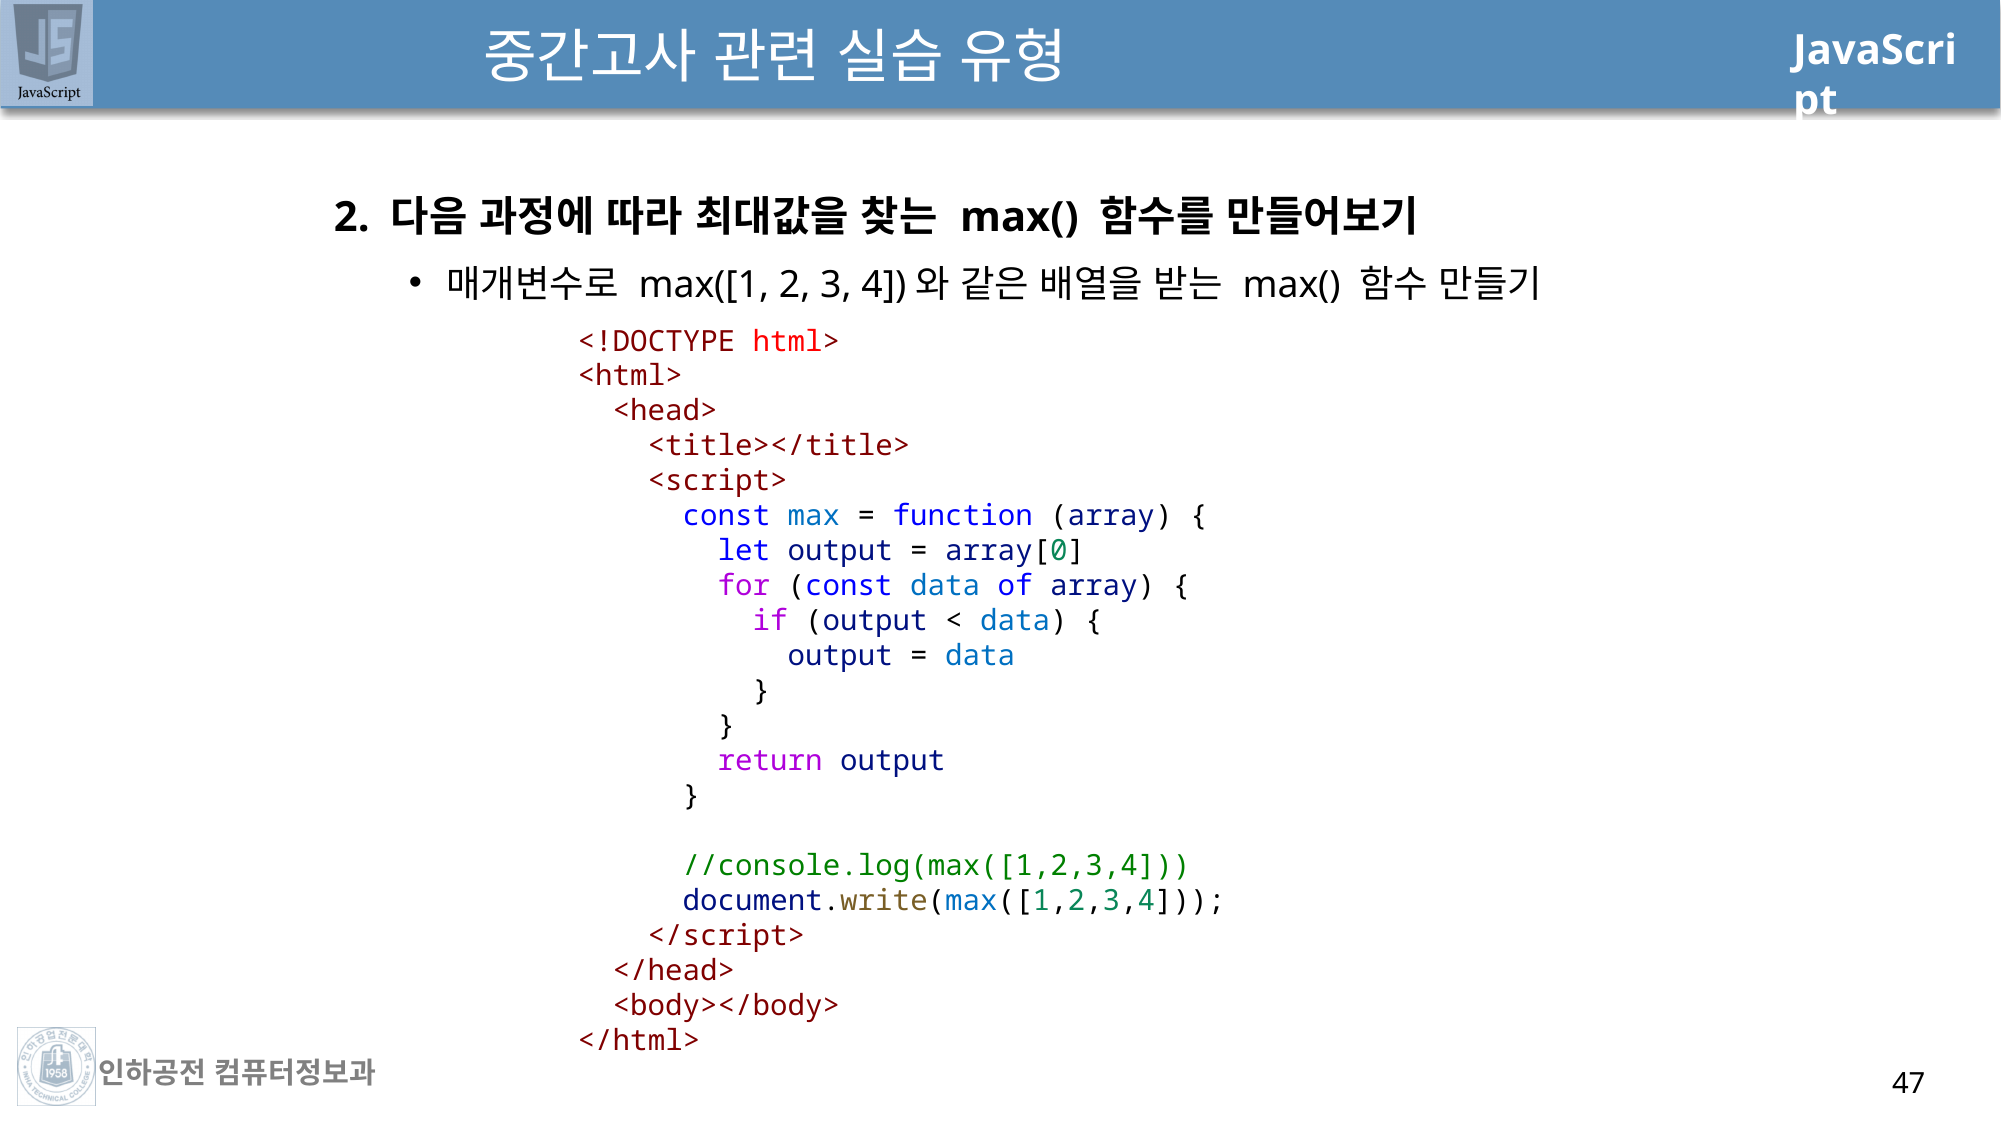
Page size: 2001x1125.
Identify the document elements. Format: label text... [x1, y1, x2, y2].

title 중간고사 관련 실습 유형 [468, 7, 1390, 102]
text_box <!DOCTYPE html> <html> <head> <title></title> <script> const max = function (array) { let output = array[0] for (const data of array) { if (output < data) { output = data } } return output } //console.log(max([1,2,3,4])) document.write(max([1,2,3,4])); </script> </head> <body></body> </html> [562, 314, 1355, 1064]
text_box 2. 다음 과정에 따라 최대값을 찾는 max() 함수를 만들어보기 매개변수로 max([1, 2, 3, 4])와 같은 배열을 받는 max() 함수 만들기 [243, 172, 2000, 993]
